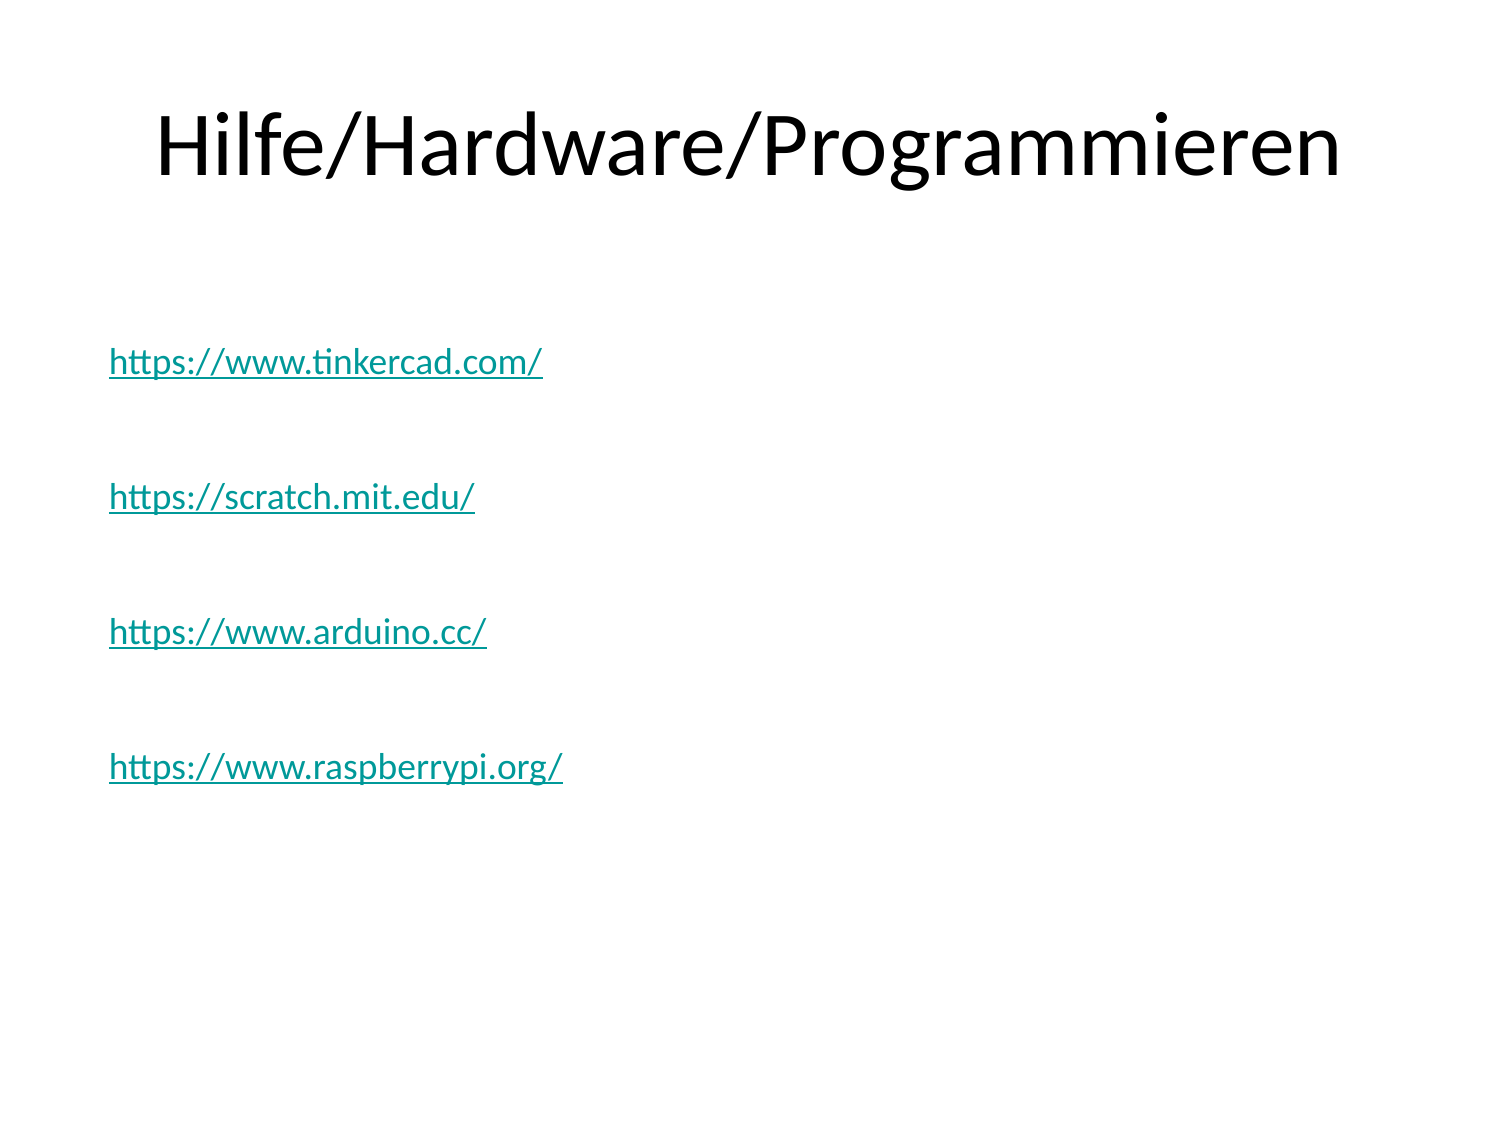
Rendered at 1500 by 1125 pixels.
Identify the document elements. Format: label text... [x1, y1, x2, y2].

text_box https://www.tinkercad.com/ https://scratch.mit.edu/ https://www.arduino.cc/ https://www.raspberrypi.org/ [94, 329, 1425, 1020]
title Hilfe/Hardware/Programmieren [75, 45, 1425, 233]
